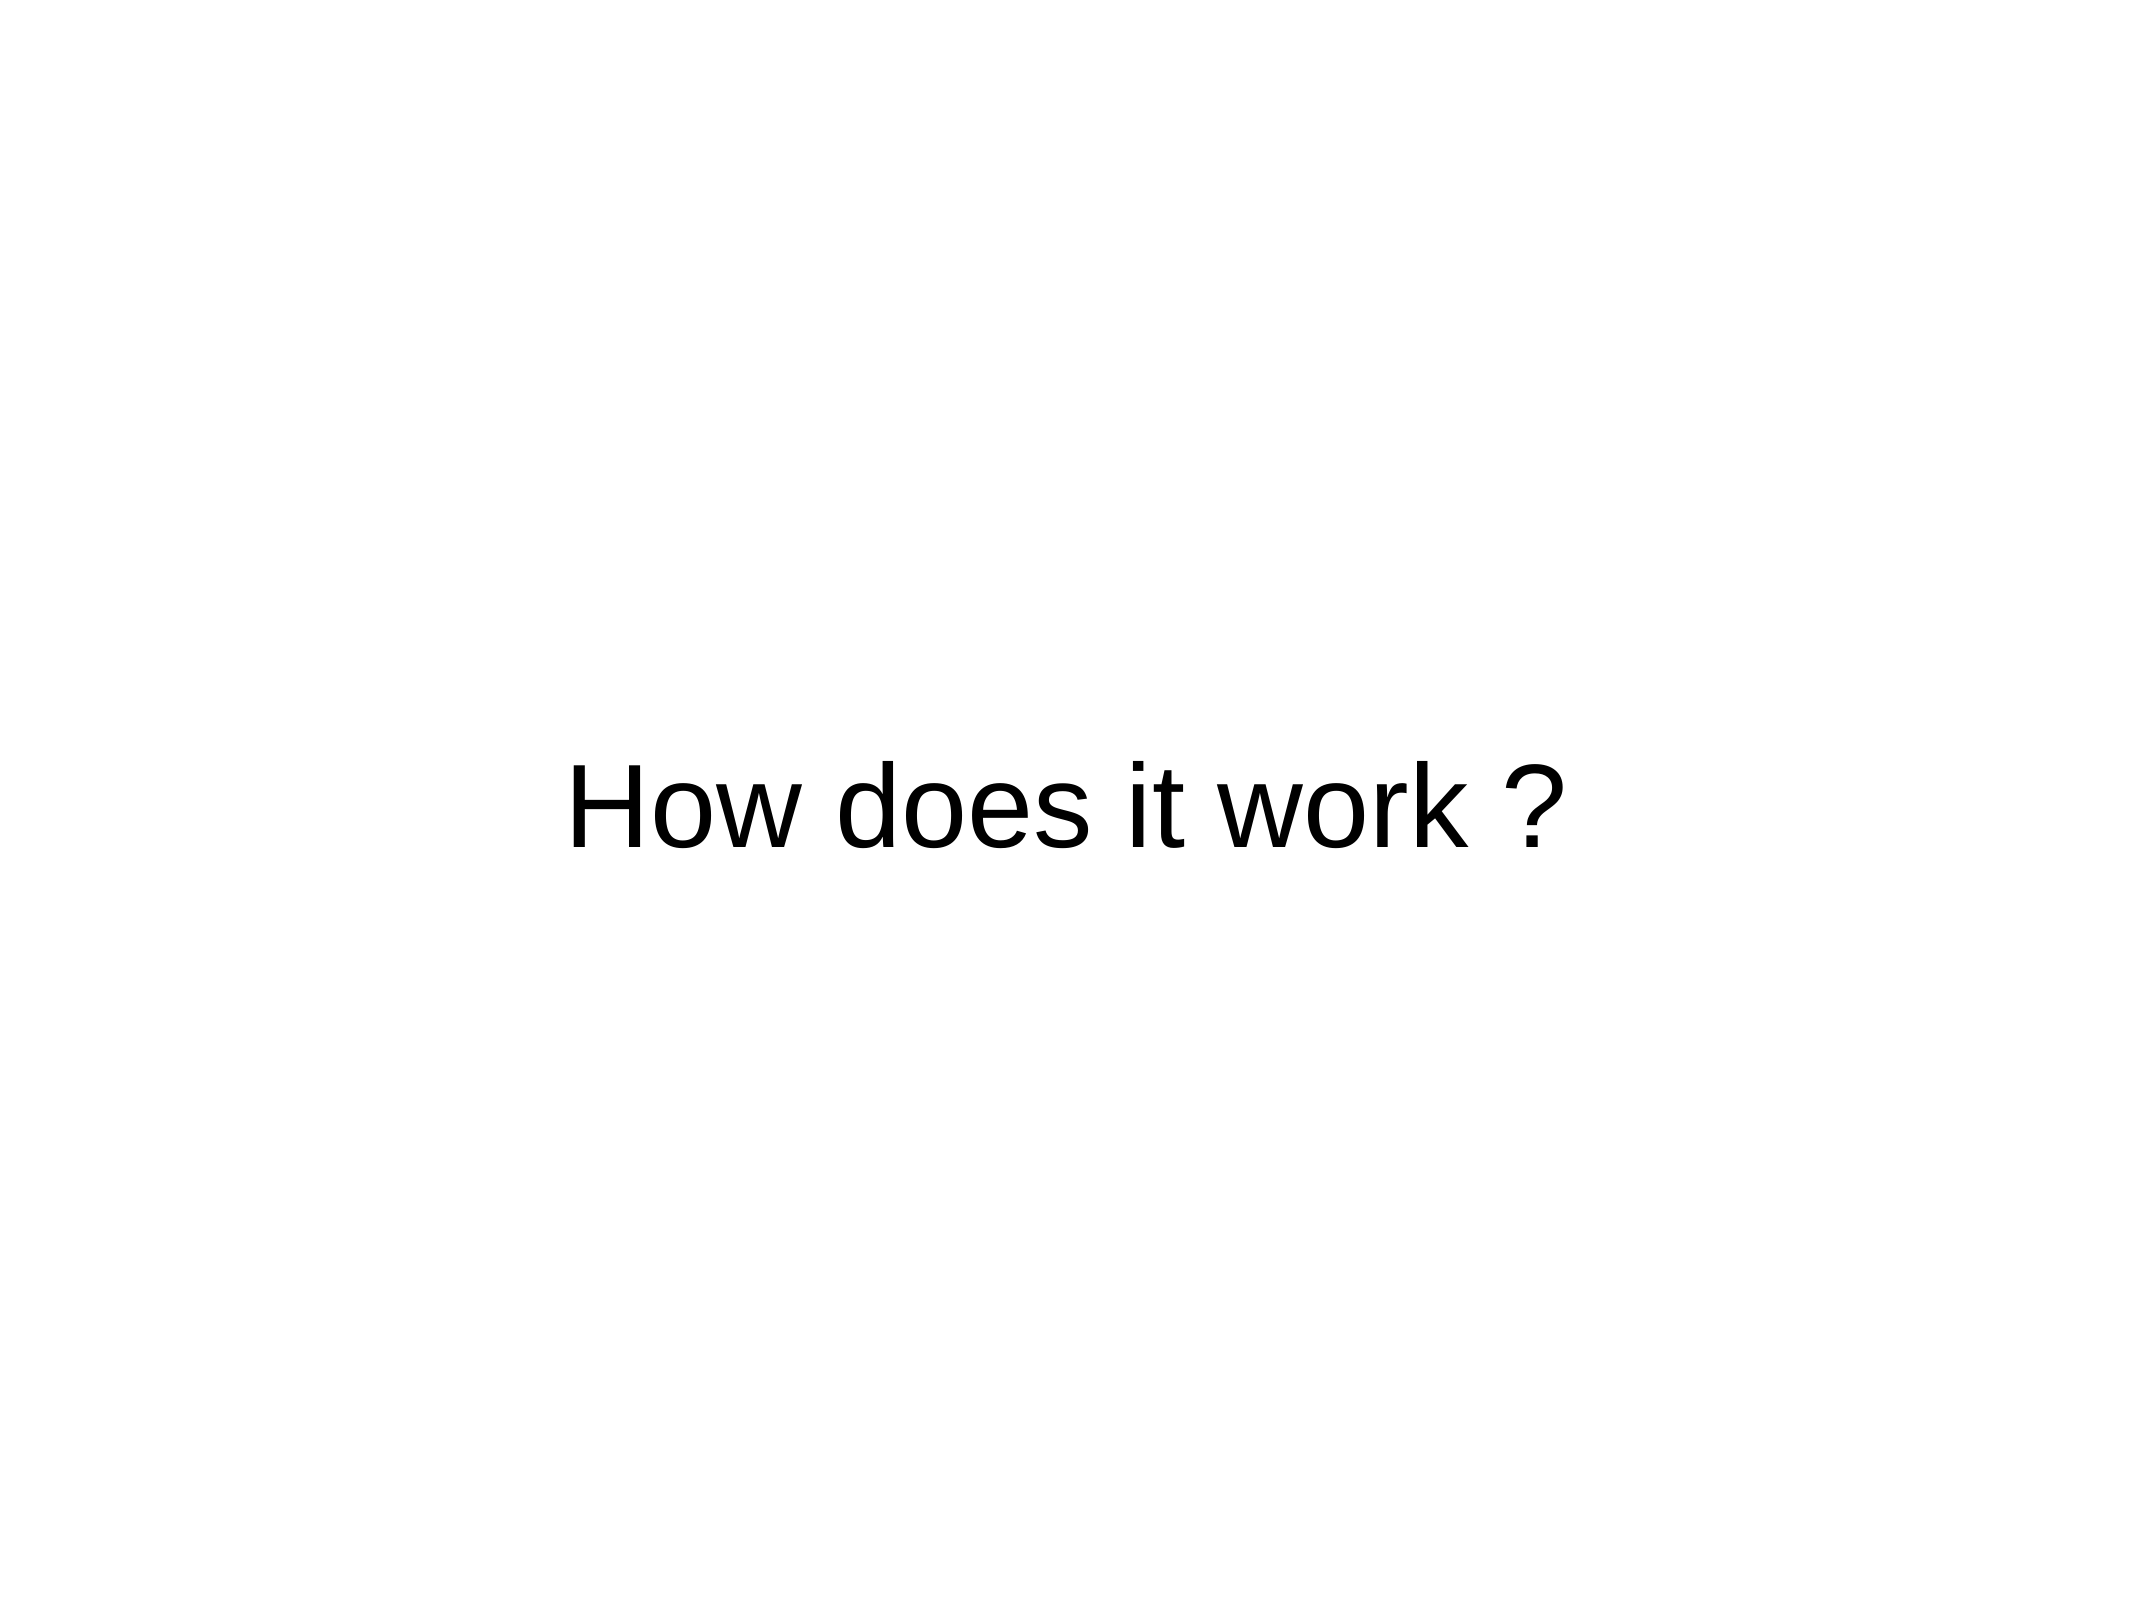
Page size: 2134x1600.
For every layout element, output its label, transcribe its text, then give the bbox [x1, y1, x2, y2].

title How does it work ? [72, 669, 2061, 931]
